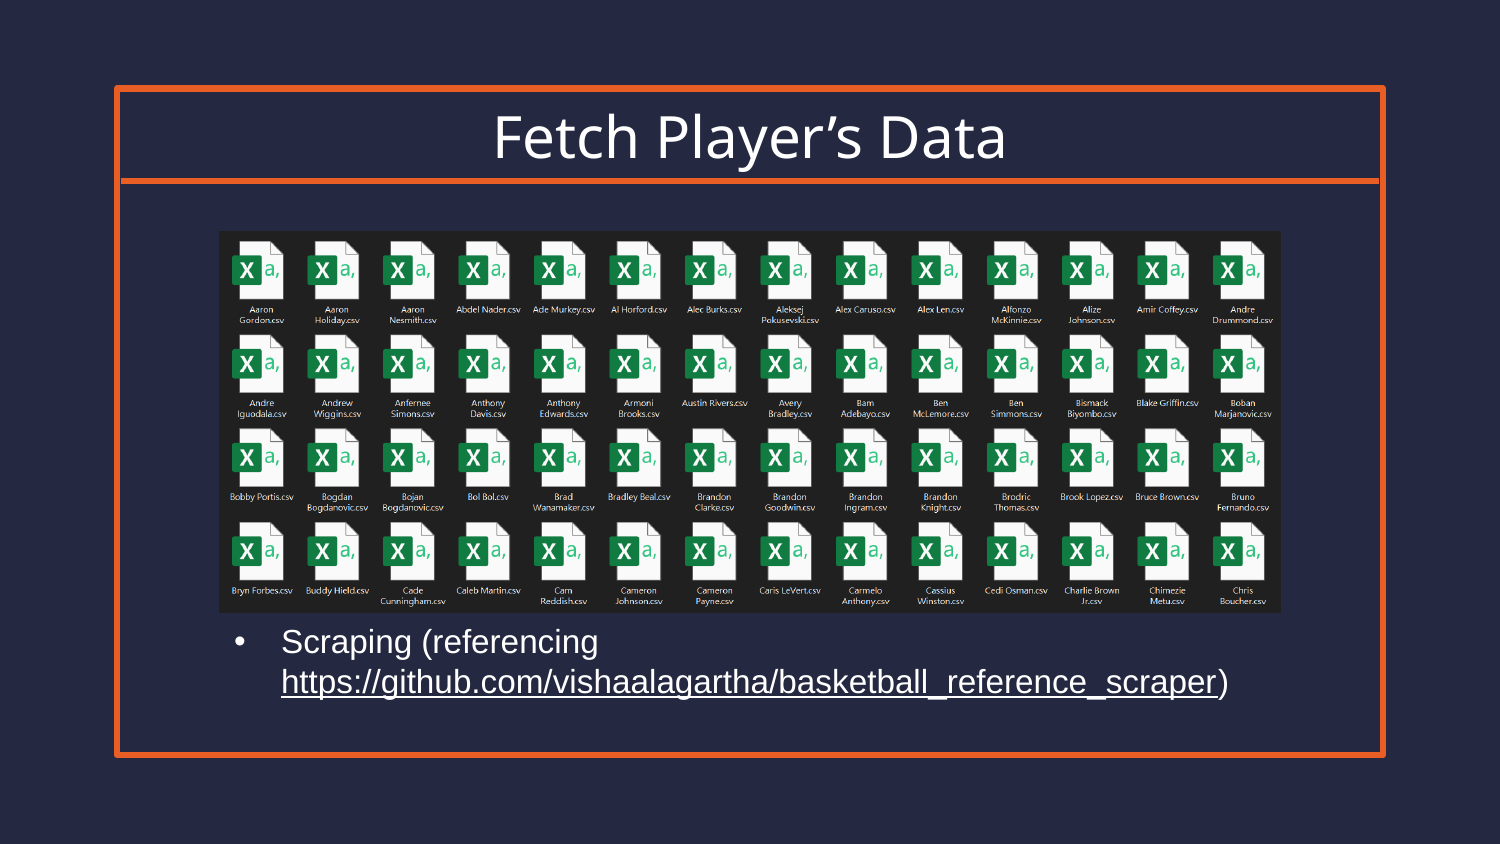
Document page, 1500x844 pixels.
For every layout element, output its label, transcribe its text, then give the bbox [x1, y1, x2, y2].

text_box Scraping (referencing https://github.com/vishaalagartha/basketball_reference_scraper) [219, 620, 1281, 708]
picture [219, 231, 1281, 613]
title Fetch Player’s Data [116, 88, 1383, 183]
